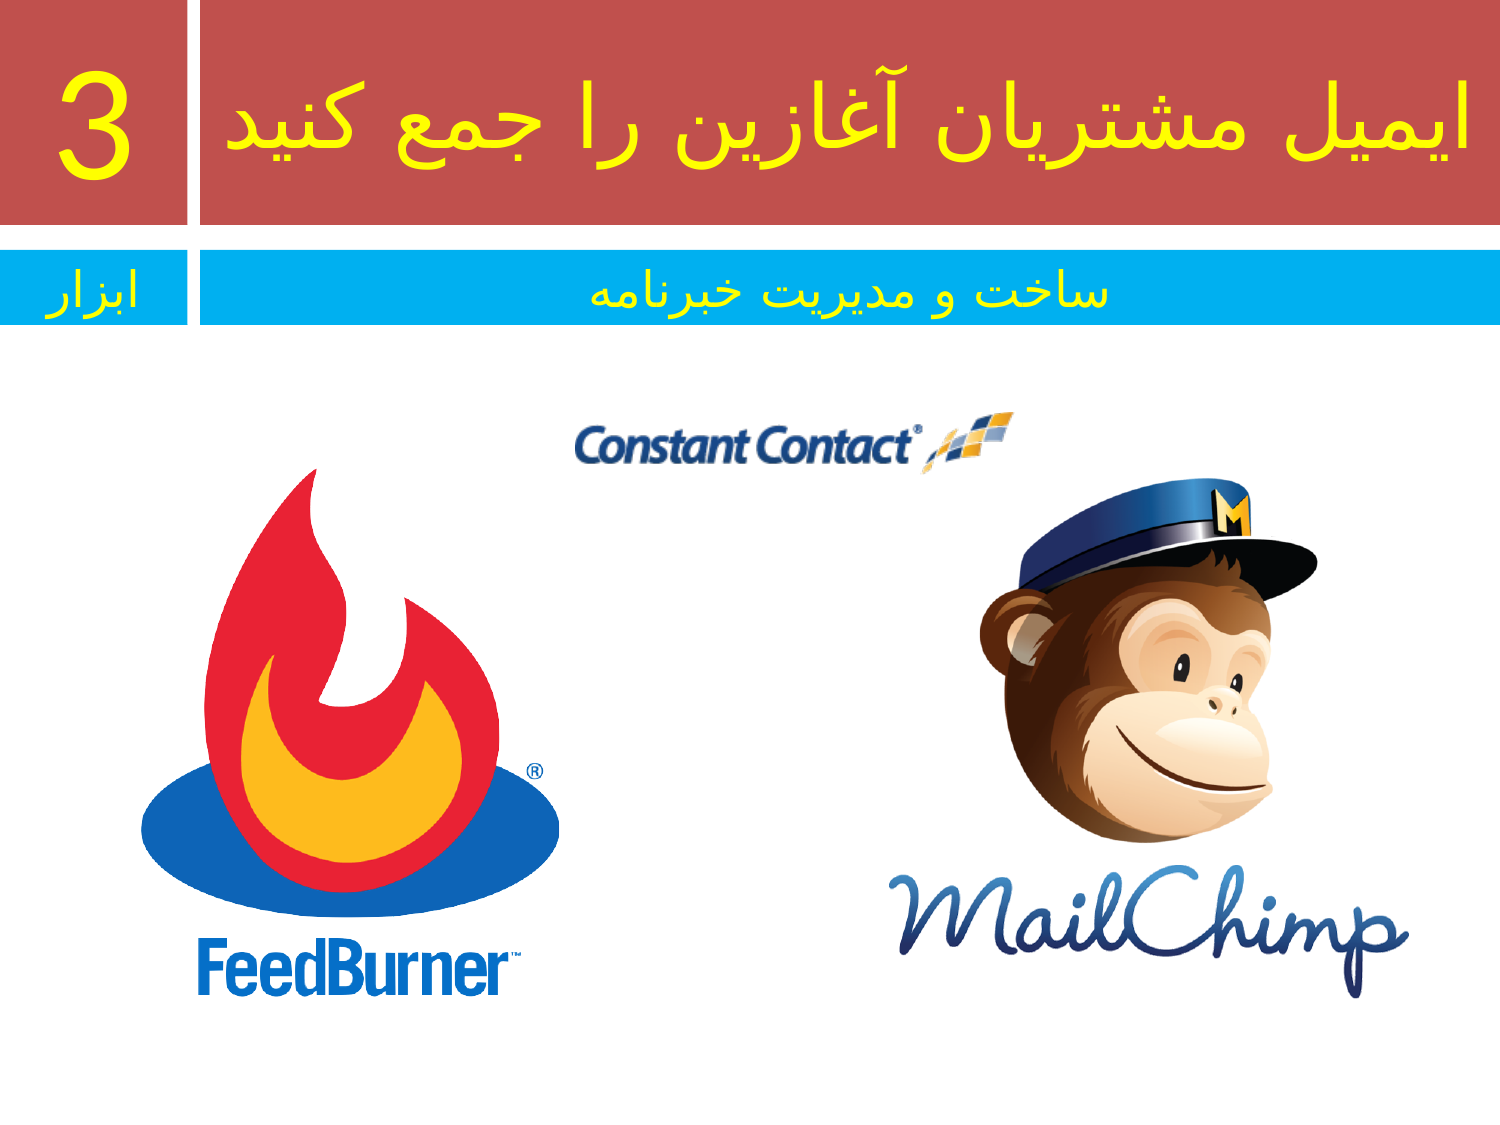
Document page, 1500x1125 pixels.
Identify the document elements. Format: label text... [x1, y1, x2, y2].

text_box ابزار [0, 247, 190, 328]
title ایمیل مشتریان آغازین را جمع کنید [200, 0, 1500, 225]
text_box ساخت و مدیریت خبرنامه [197, 247, 1500, 328]
picture [124, 412, 1418, 1026]
text_box 3 [0, 0, 190, 228]
